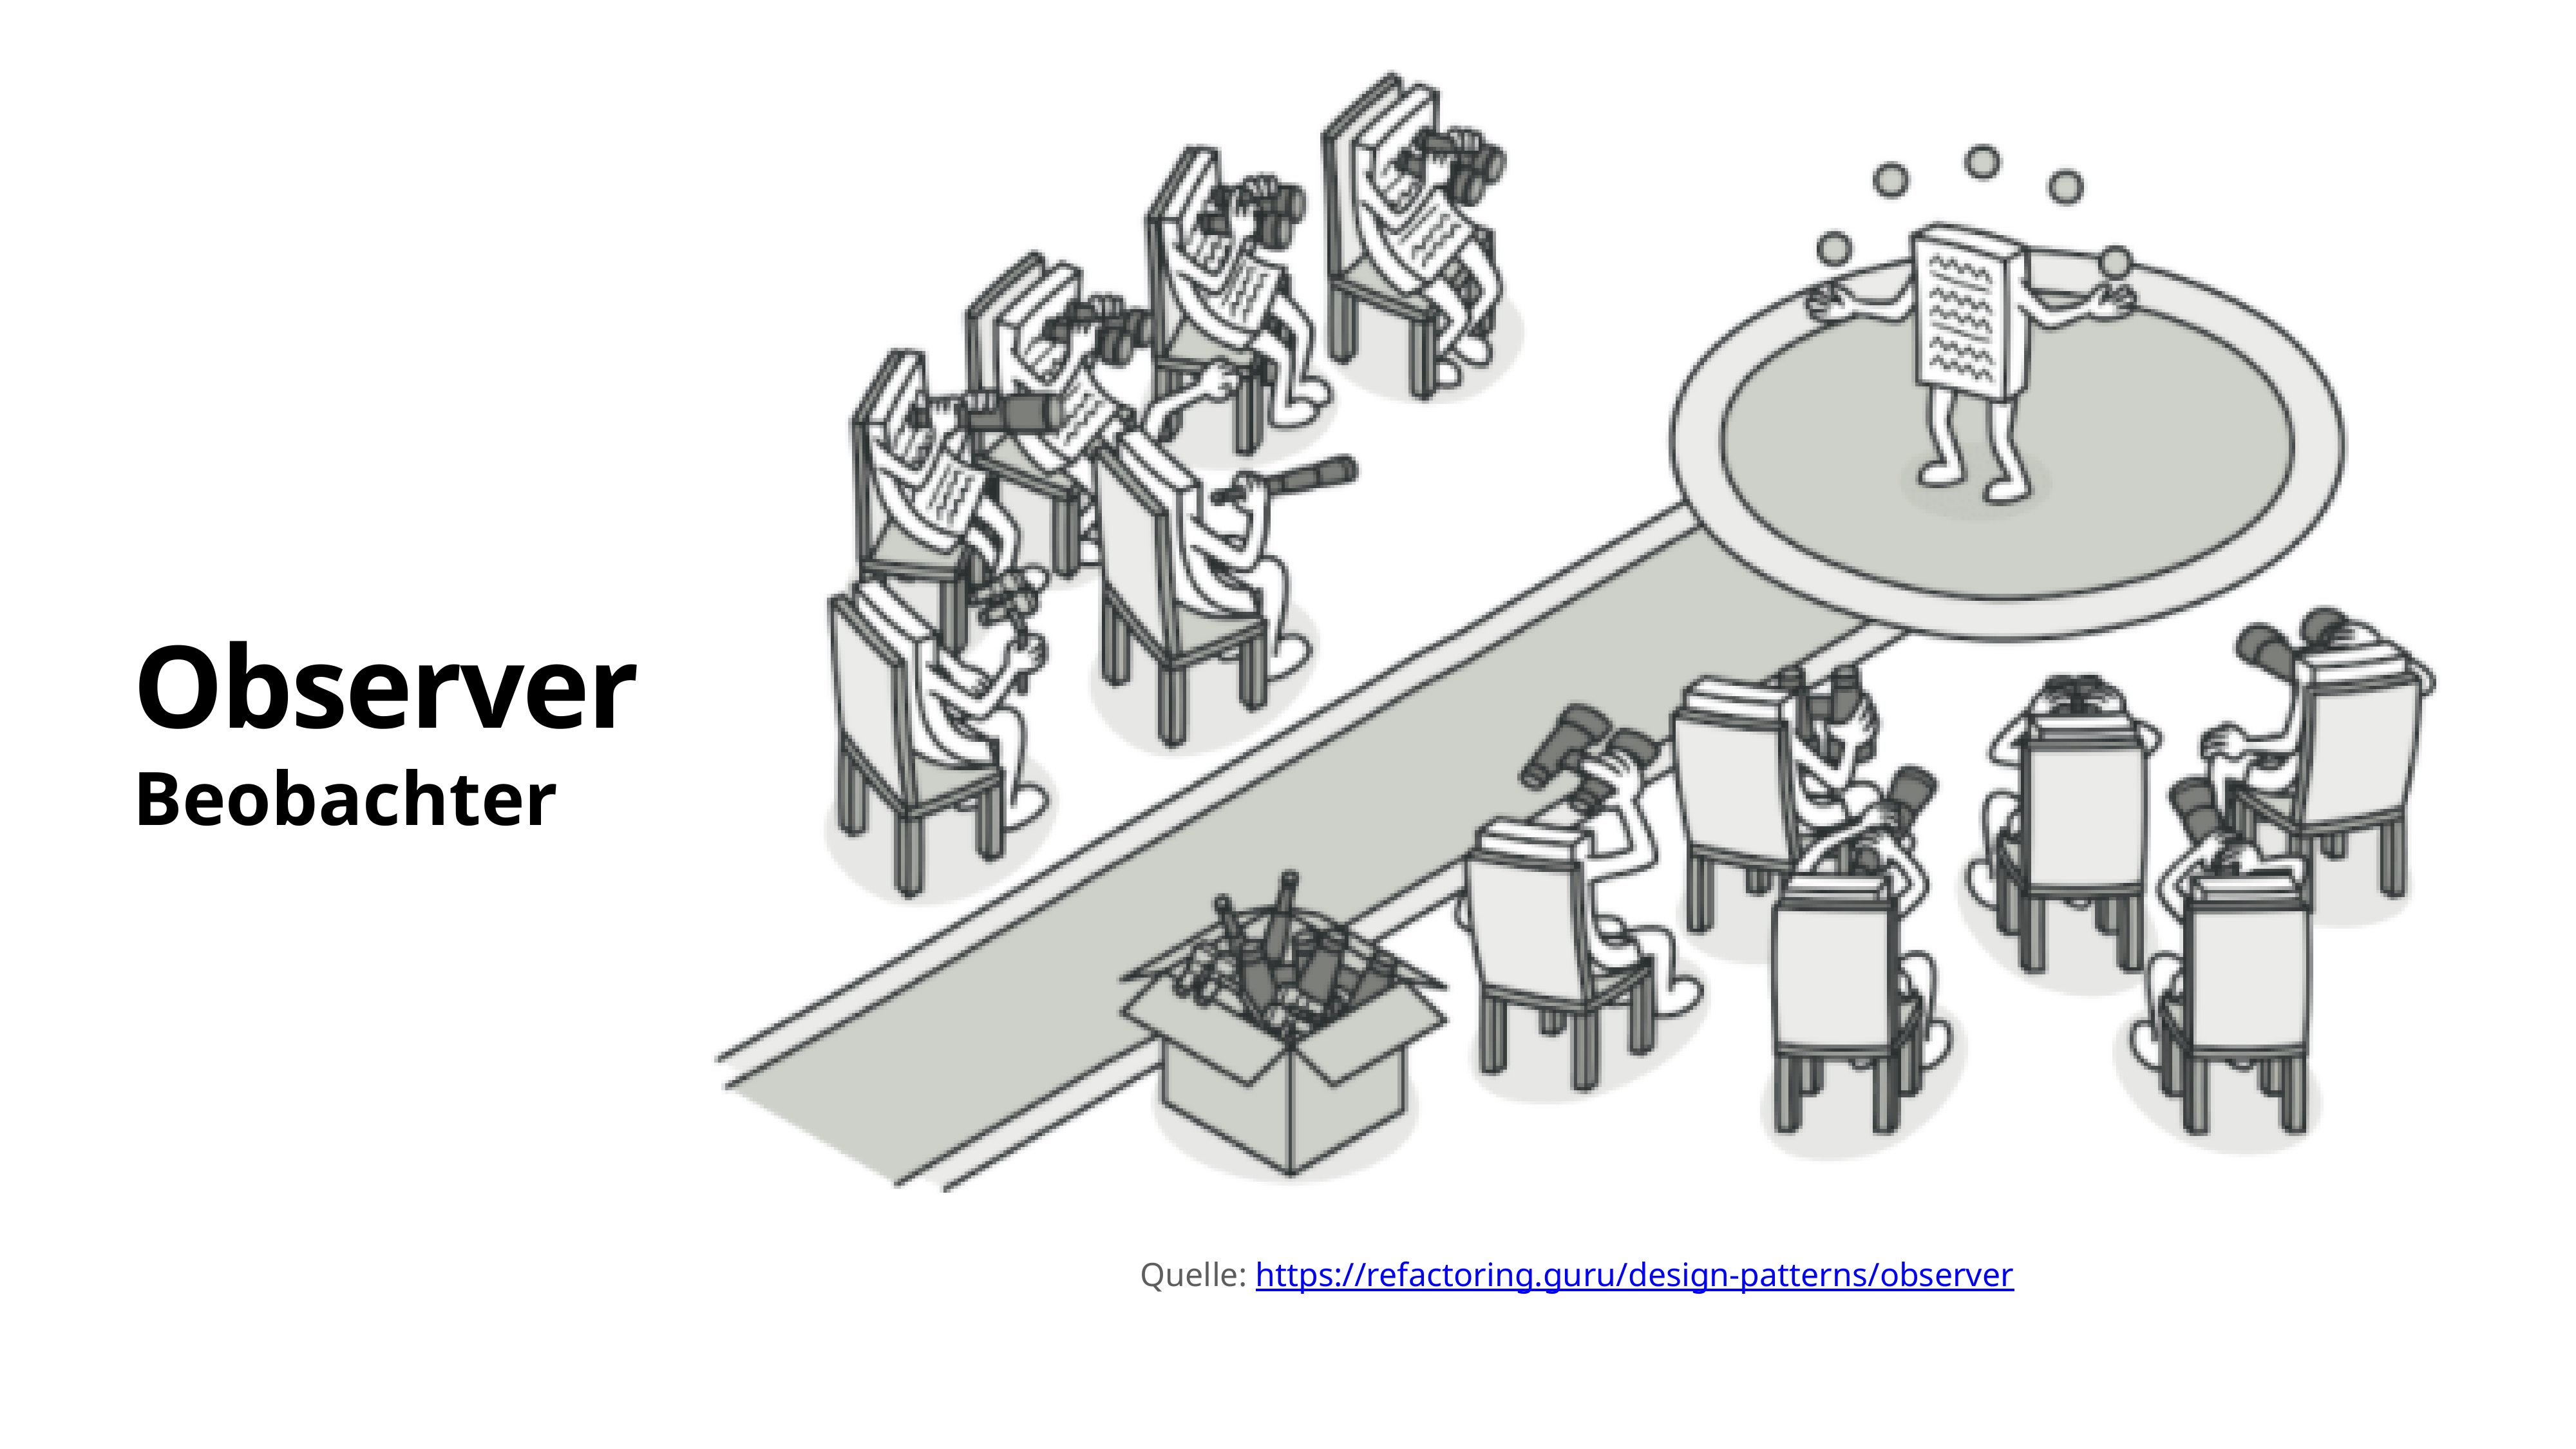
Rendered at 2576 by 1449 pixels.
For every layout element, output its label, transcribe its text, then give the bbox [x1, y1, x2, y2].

list Beobachter [127, 745, 1161, 1316]
picture [694, 52, 2461, 1235]
text_box Quelle: https://refactoring.guru/design-patterns/observer [1135, 1249, 2020, 1304]
title Observer [127, 133, 694, 745]
